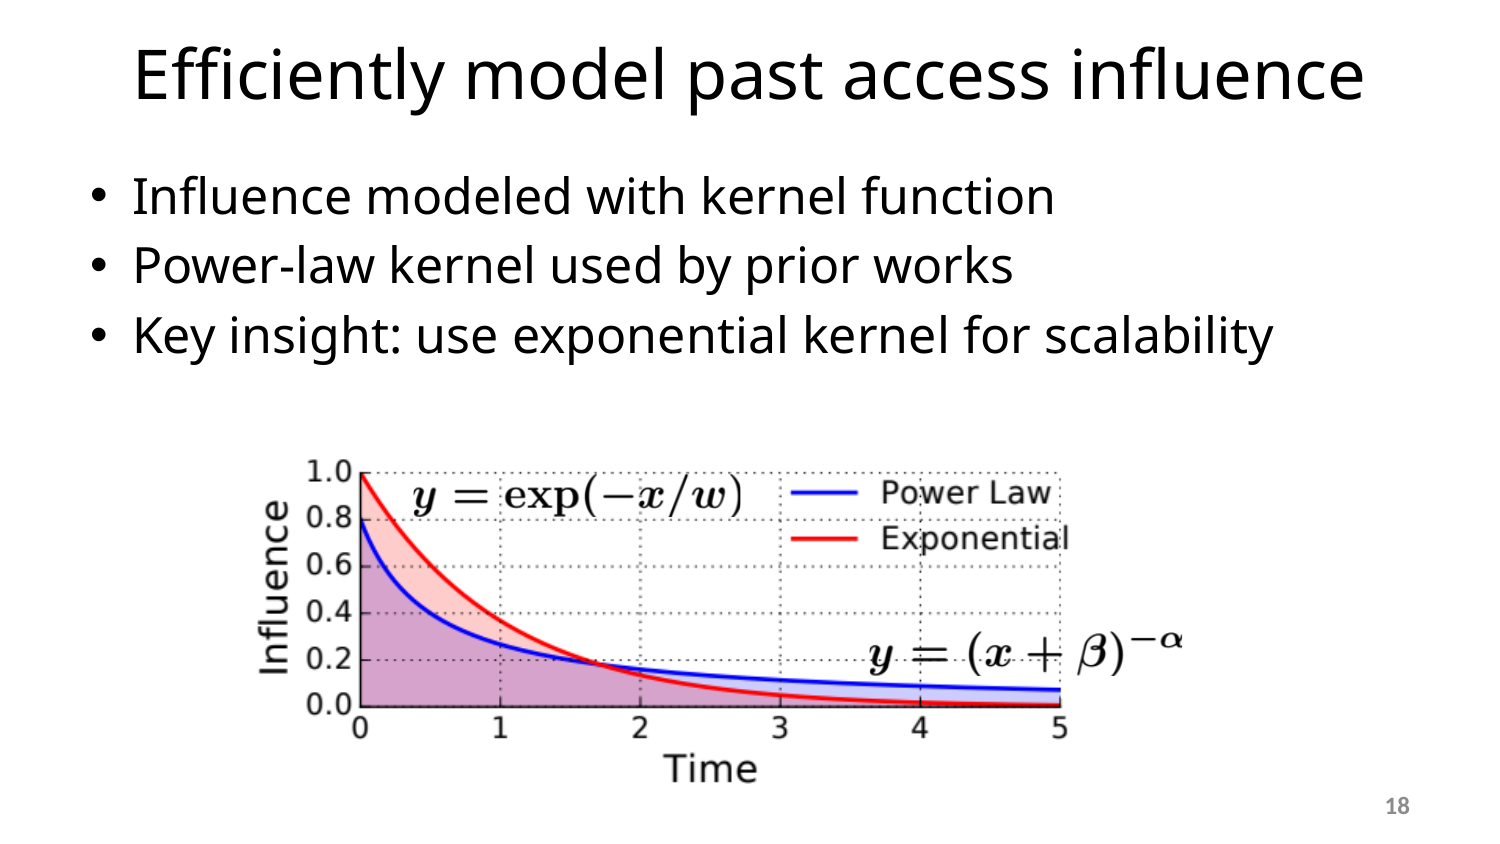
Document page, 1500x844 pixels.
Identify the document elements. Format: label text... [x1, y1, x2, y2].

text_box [244, 443, 1183, 805]
list Influence modeled with kernel function Power-law kernel used by prior works Key insight: use exponential kernel for scalability [75, 156, 1425, 714]
slide_number 18 [1074, 782, 1425, 827]
title Efficiently model past access influence [75, 1, 1425, 143]
